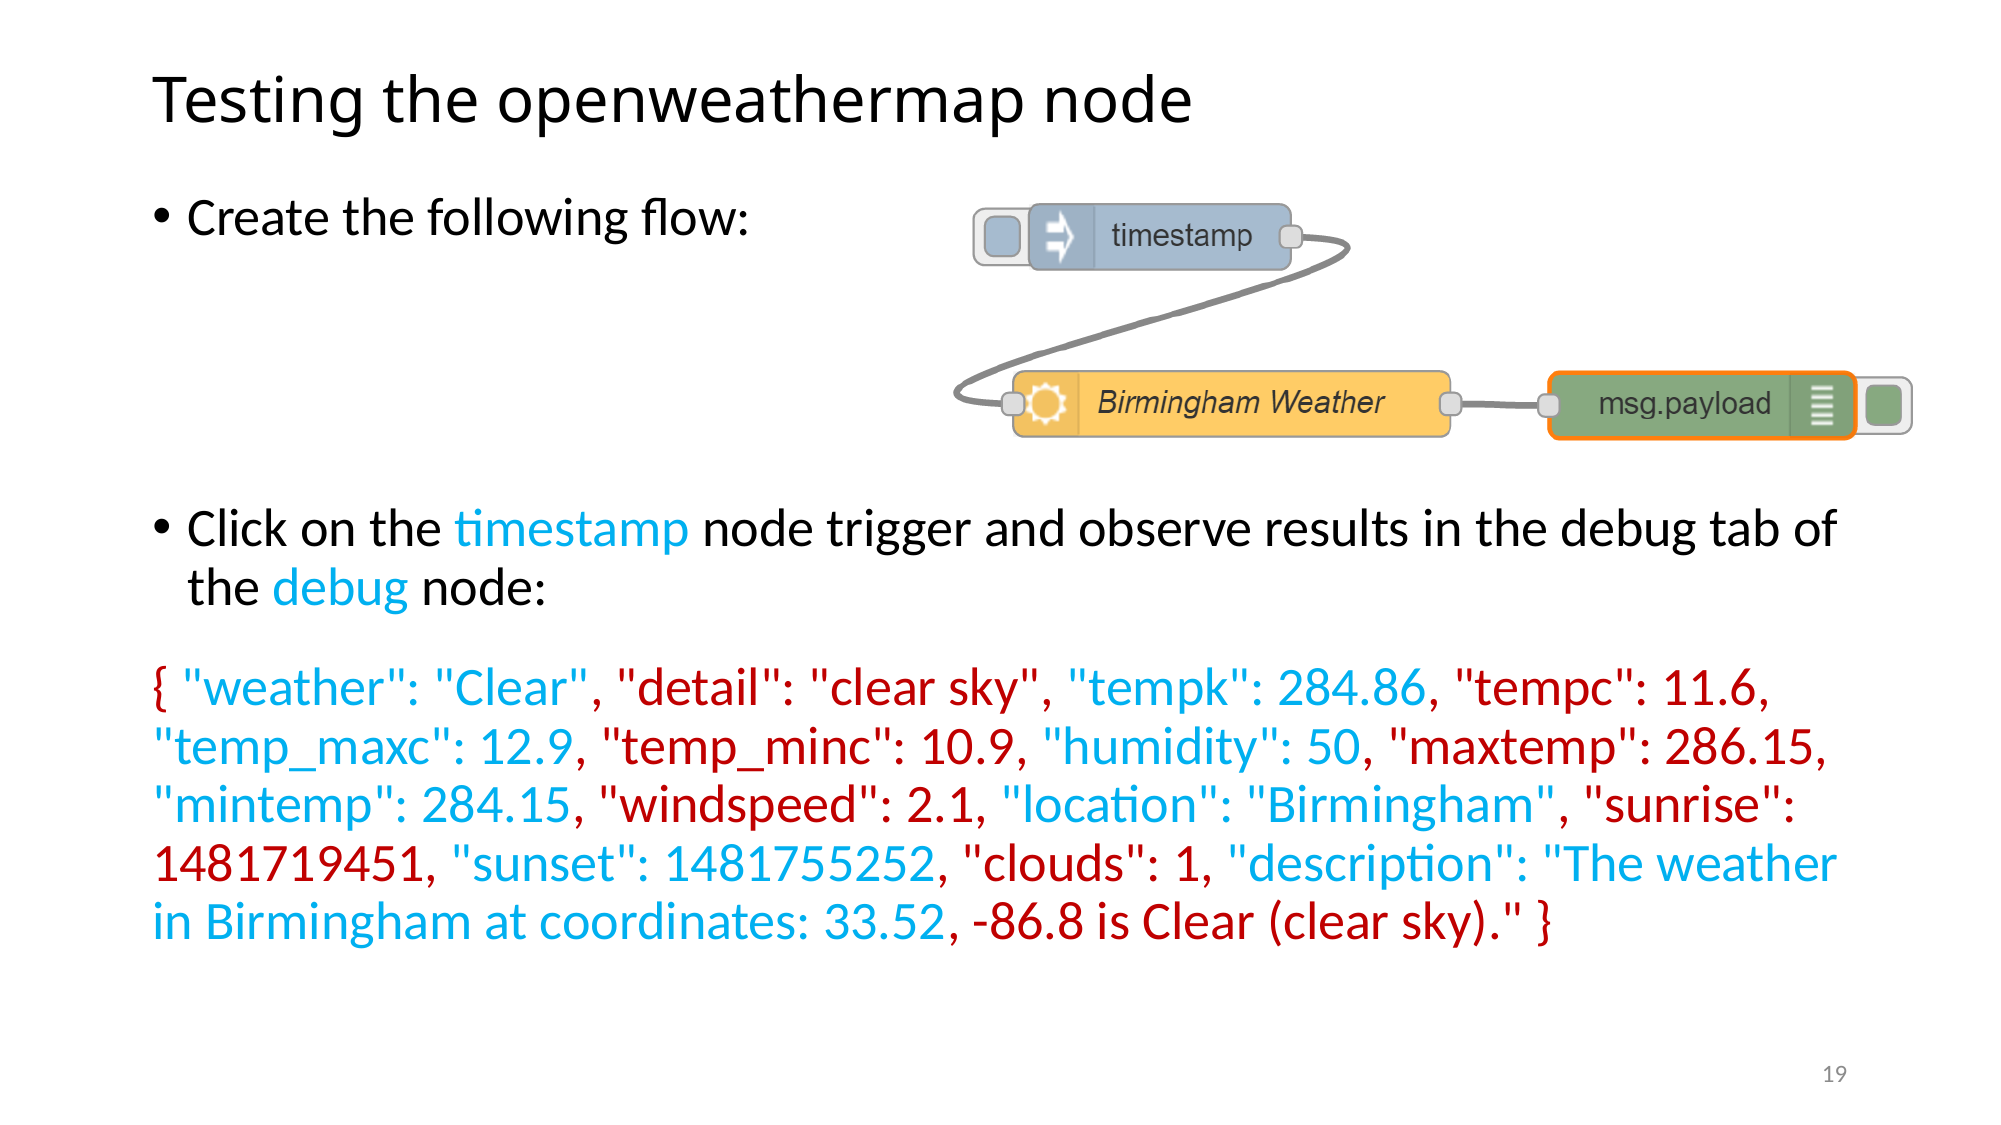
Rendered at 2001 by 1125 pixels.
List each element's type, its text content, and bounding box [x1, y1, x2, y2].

list Create the following flow: Click on the timestamp node trigger and observe results in the debug tab of the debug node: { "weather": "Clear", "detail": "clear sky", "tempk": 284.86, "tempc": 11.6, "temp_maxc": 12.9, "temp_minc": 10.9, "humidity": 50, "maxtemp": 286.15, "mintemp": 284.15, "windspeed": 2.1, "location": "Birmingham", "sunrise": 1481719451, "sunset": 1481755252, "clouds": 1, "description": "The weather in Birmingham at coordinates: 33.52, -86.8 is Clear (clear sky)." } [137, 181, 1863, 1014]
slide_number 19 [1412, 1042, 1863, 1103]
title Testing the openweathermap node [137, 59, 1863, 144]
picture [893, 181, 1936, 487]
